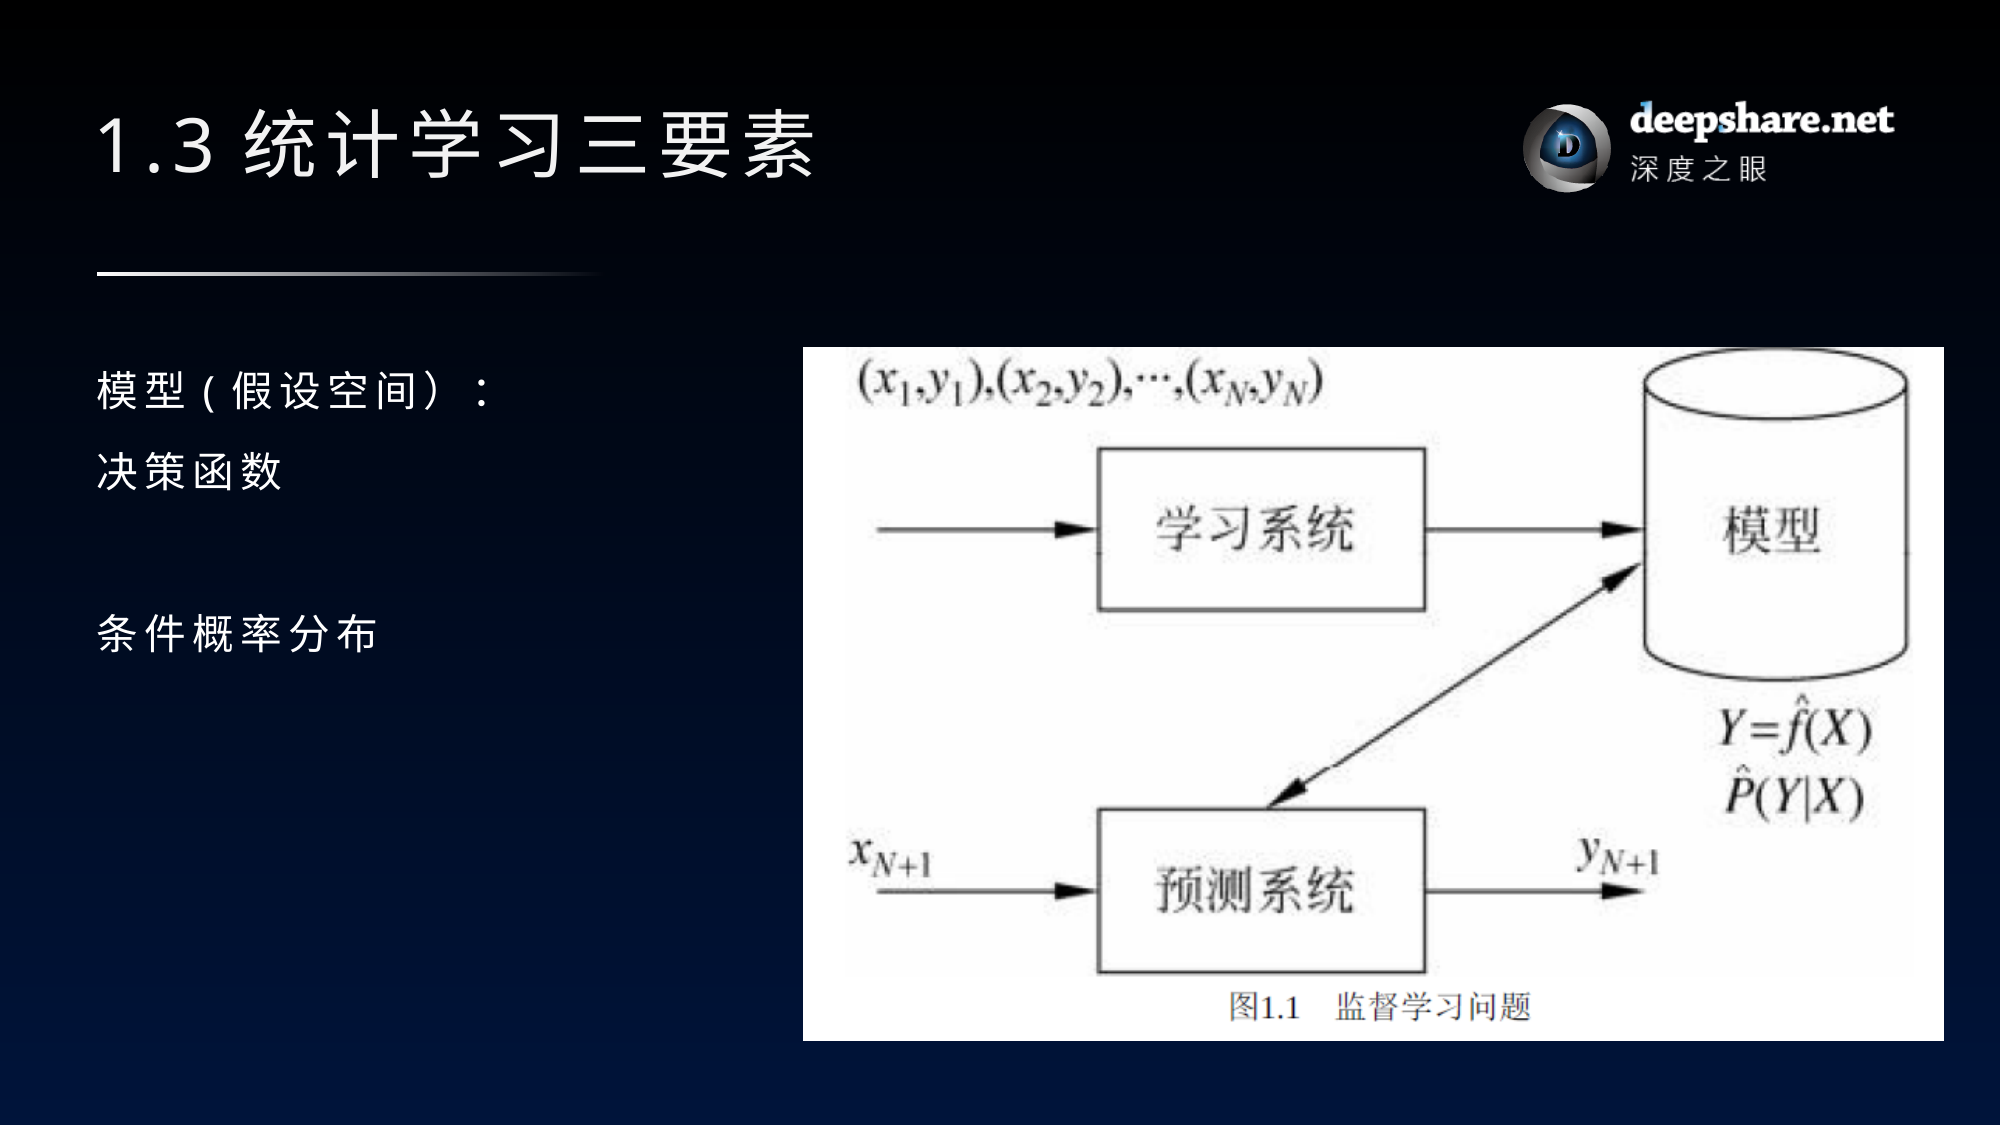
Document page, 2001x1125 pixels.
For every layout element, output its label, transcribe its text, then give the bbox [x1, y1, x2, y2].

title 1.3统计学习三要素 [78, 100, 1192, 198]
picture [1517, 44, 1903, 225]
picture [803, 347, 1944, 1041]
